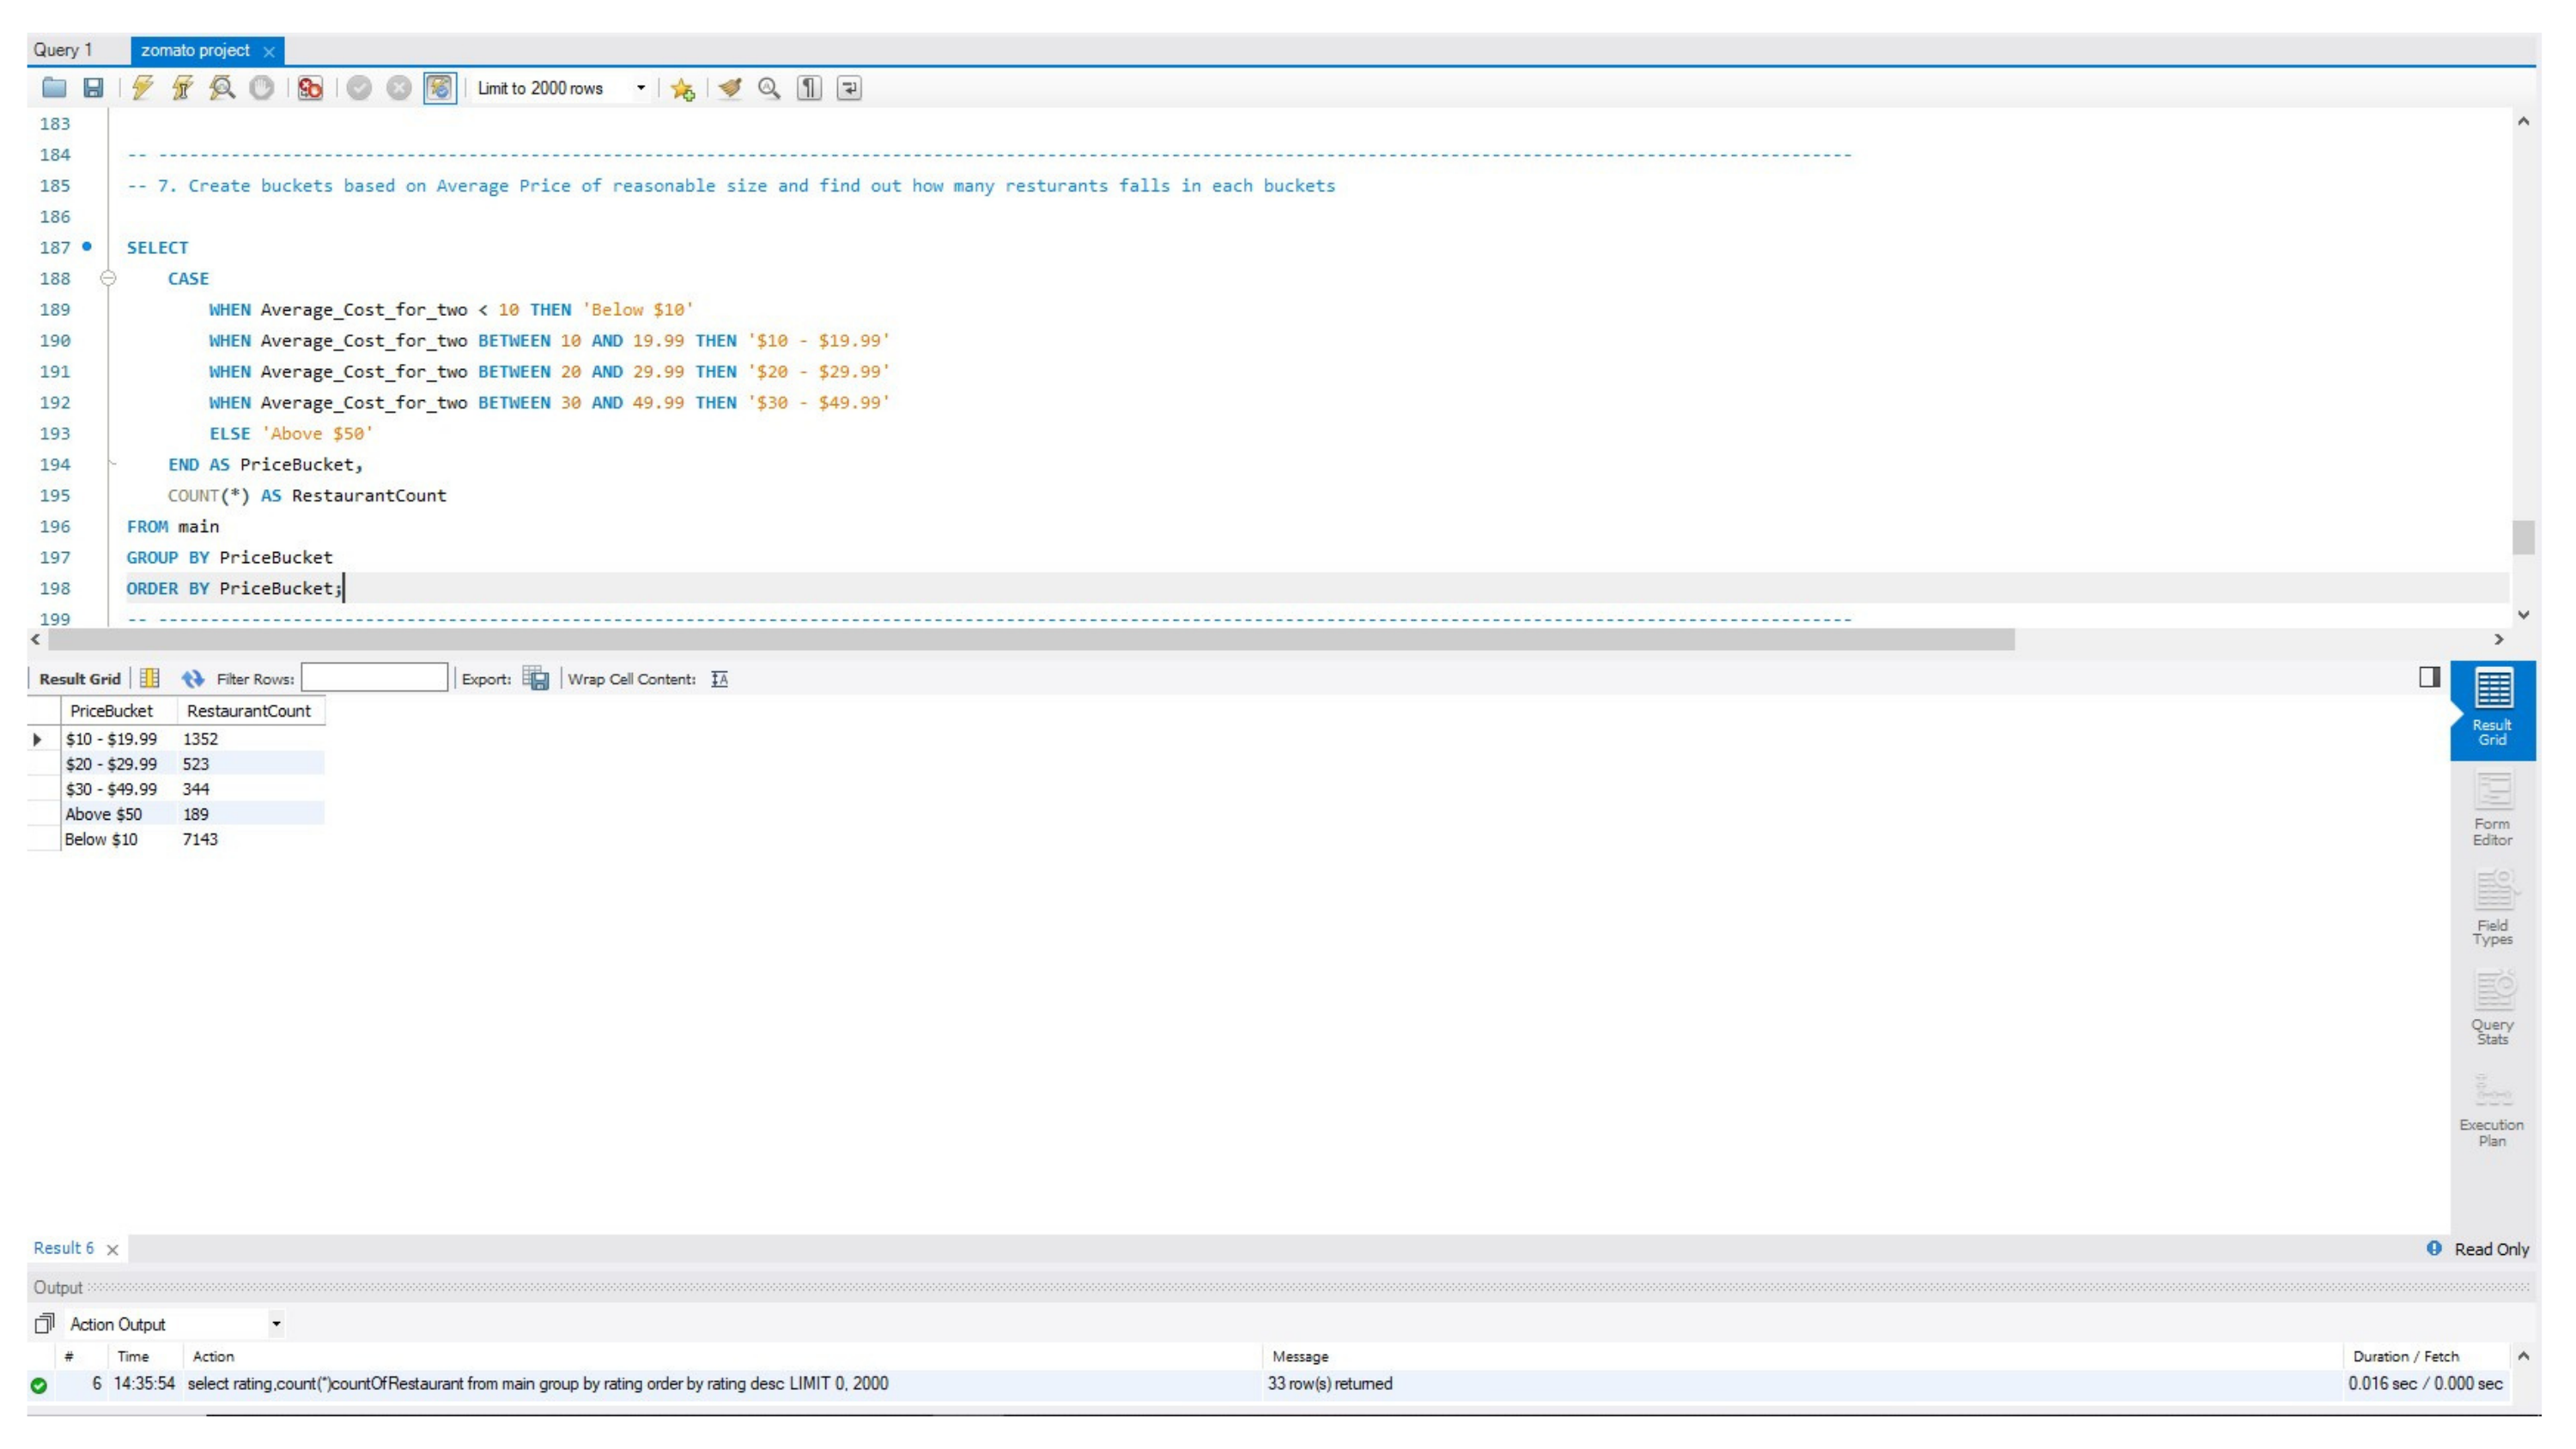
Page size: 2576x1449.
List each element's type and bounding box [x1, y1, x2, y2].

text_box [27, 33, 2543, 1416]
